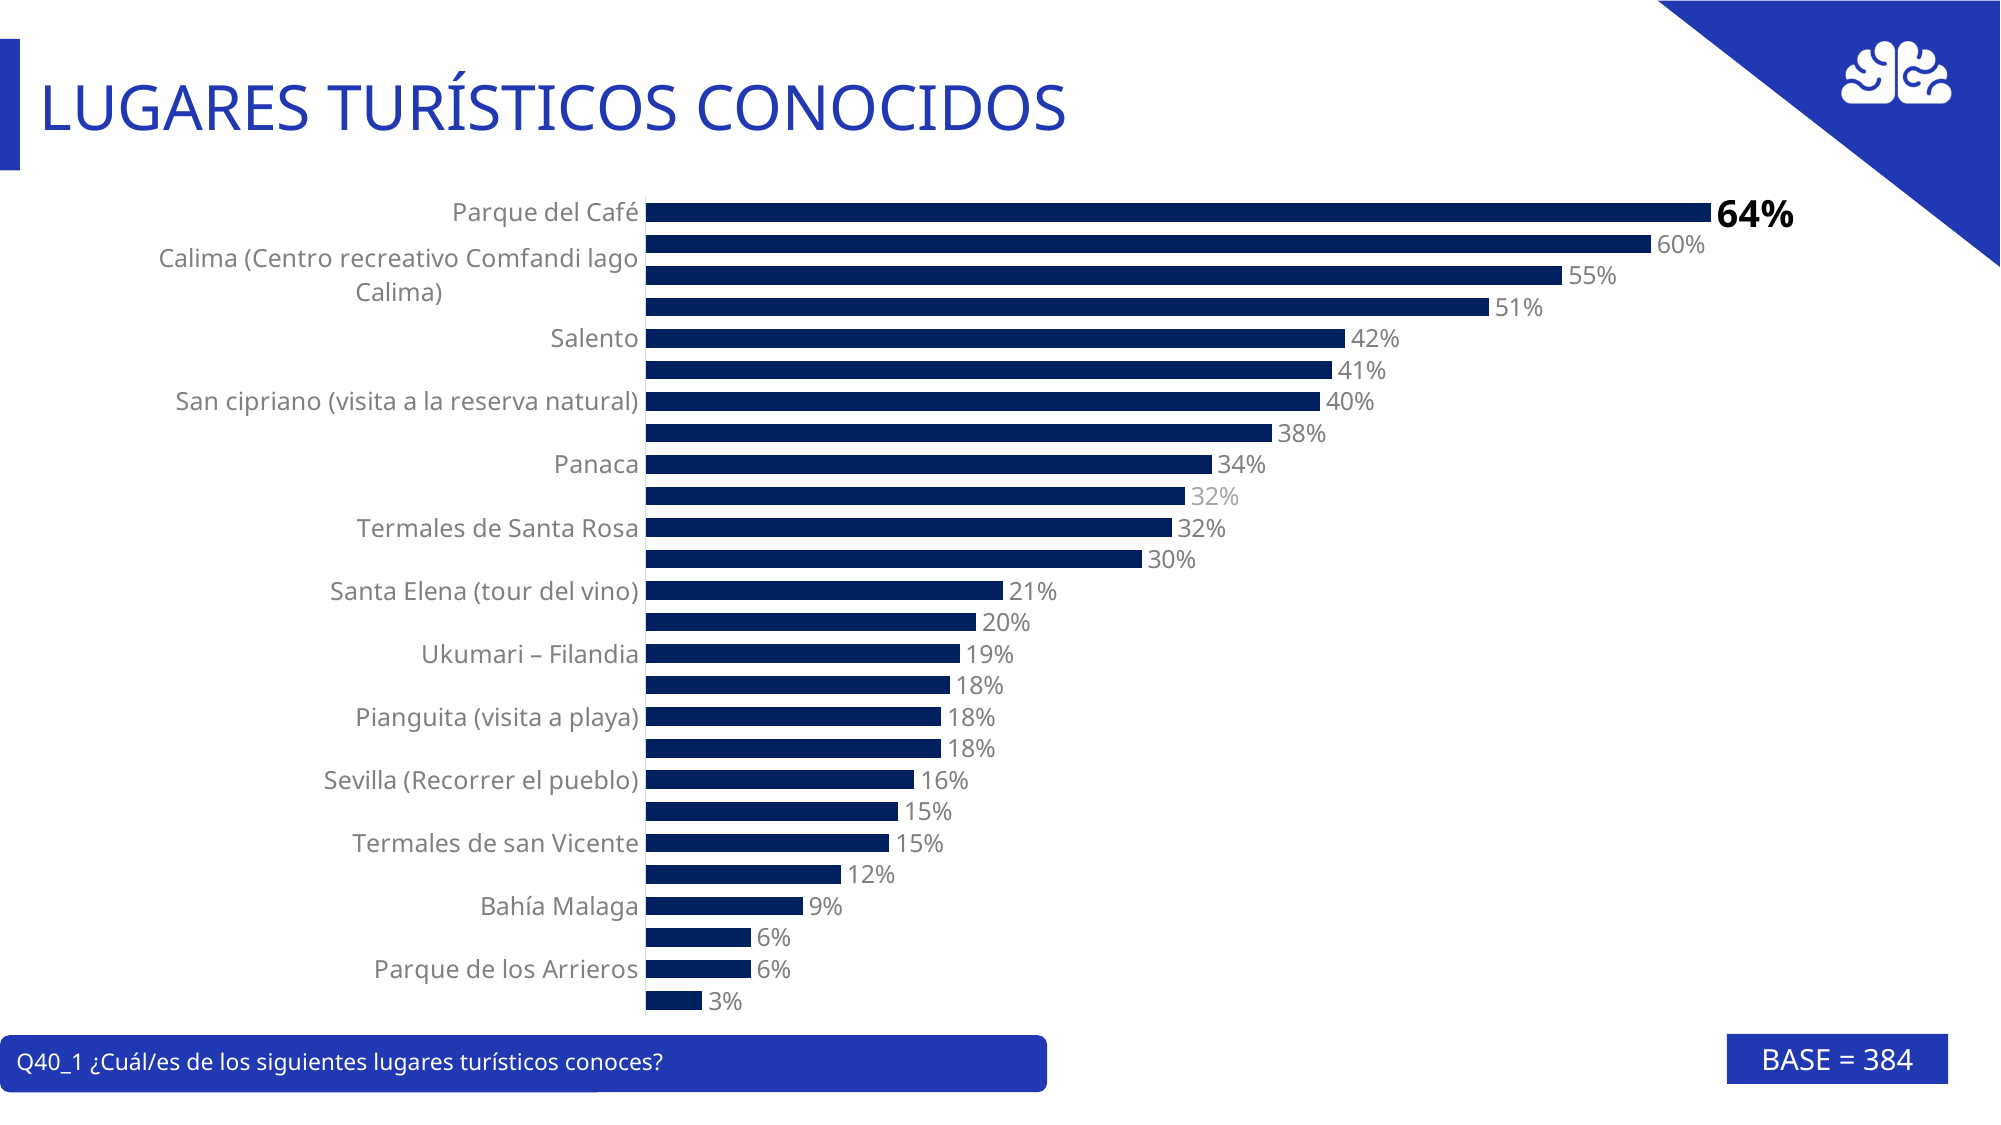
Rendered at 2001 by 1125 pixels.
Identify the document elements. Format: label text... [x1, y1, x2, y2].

text_box BASE = 384 [1726, 1033, 1949, 1084]
text_box [2, 1035, 70, 1039]
text_box Q40_1 ¿Cuál/es de los siguientes lugares turísticos conoces? [1, 1039, 1263, 1083]
chart [75, 163, 1873, 1060]
text_box [1657, 0, 2000, 267]
text_box [0, 38, 20, 171]
text_box [0, 1040, 1048, 1093]
text_box LUGARES TURÍSTICOS CONOCIDOS [37, 65, 1634, 143]
picture [1840, 40, 1953, 106]
